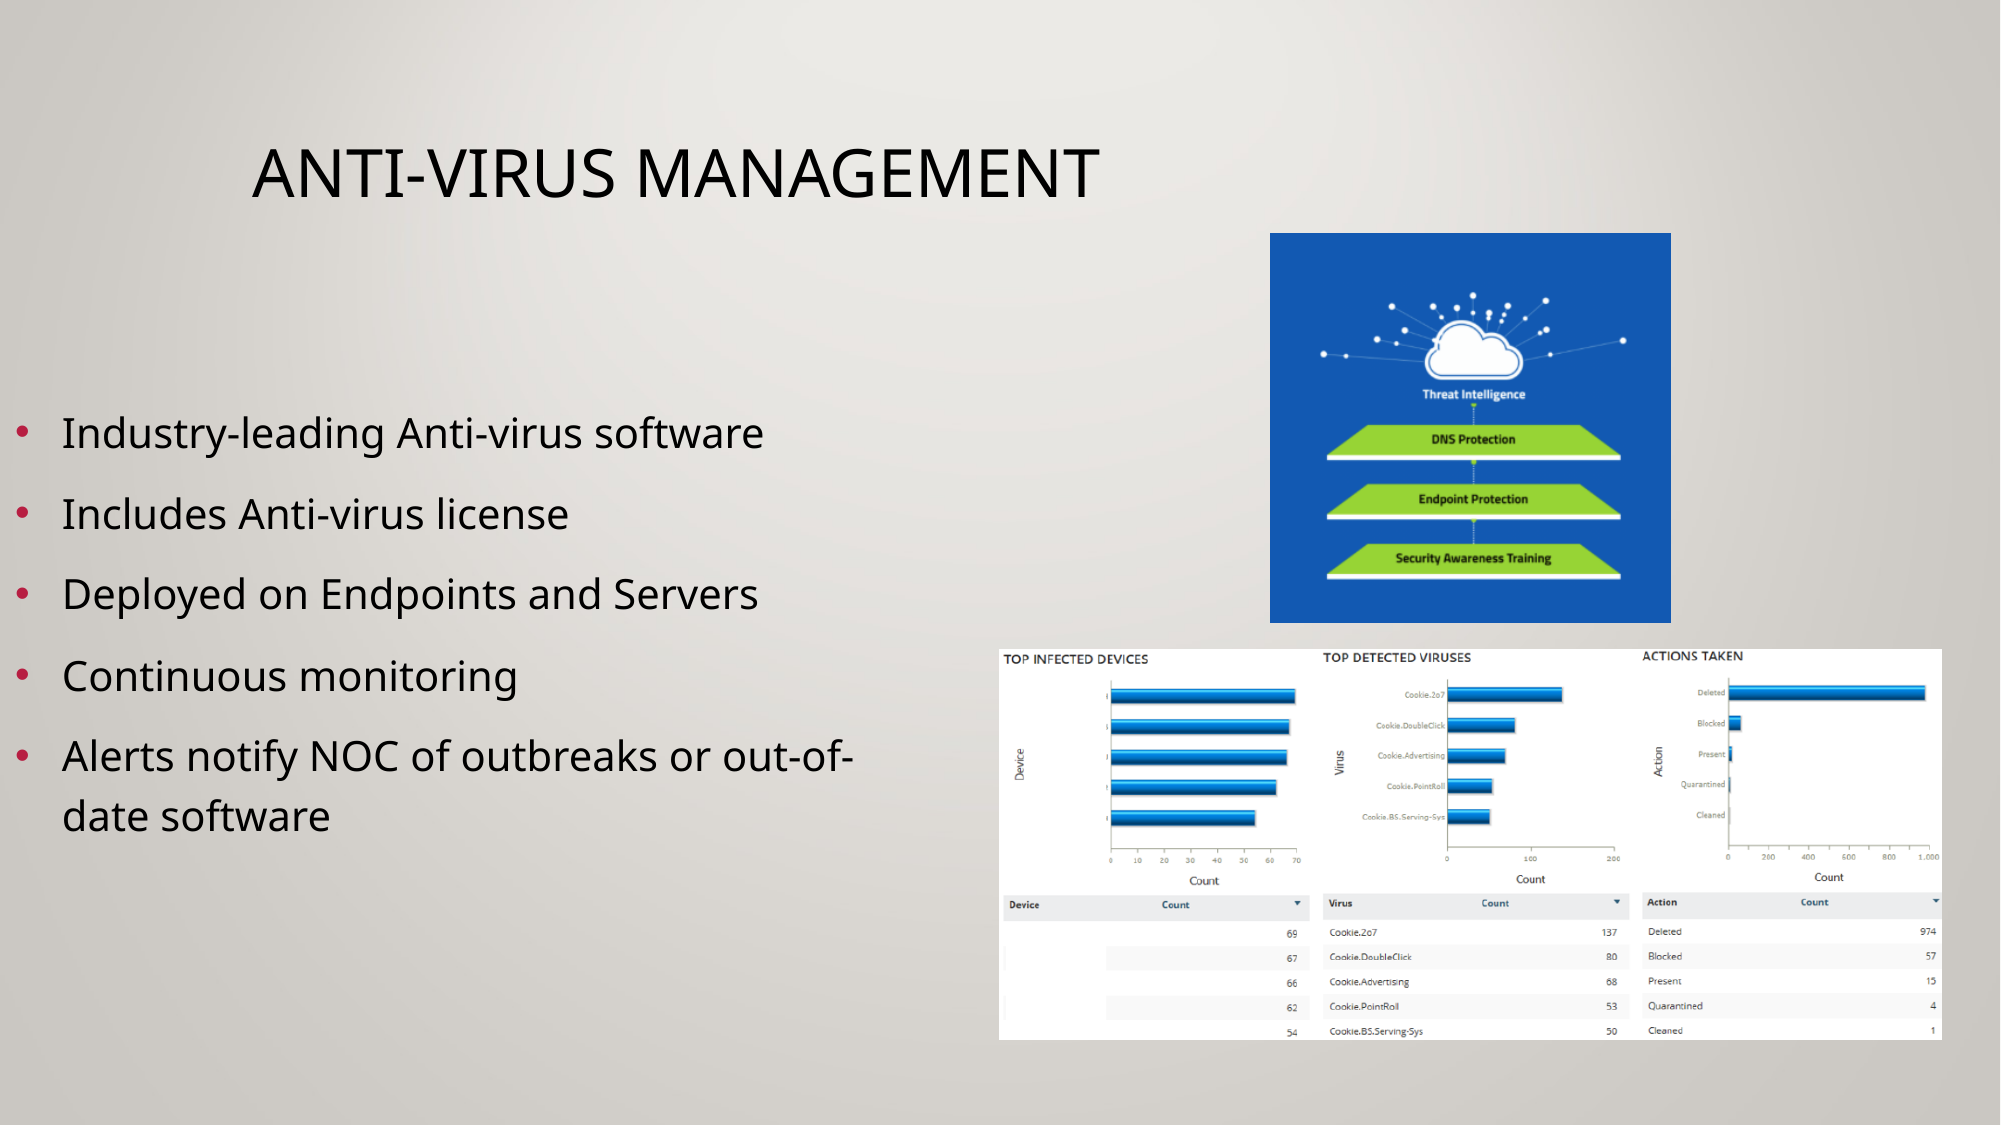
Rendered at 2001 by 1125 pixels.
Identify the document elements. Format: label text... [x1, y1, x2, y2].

picture [0, 0, 2001, 1125]
list Industry-leading Anti-virus software Includes Anti-virus license Deployed on Endpoints and Servers Continuous monitoring Alerts notify NOC of outbreaks or out-of-date software [0, 389, 937, 1103]
title Anti-Virus Management [237, 132, 1814, 305]
